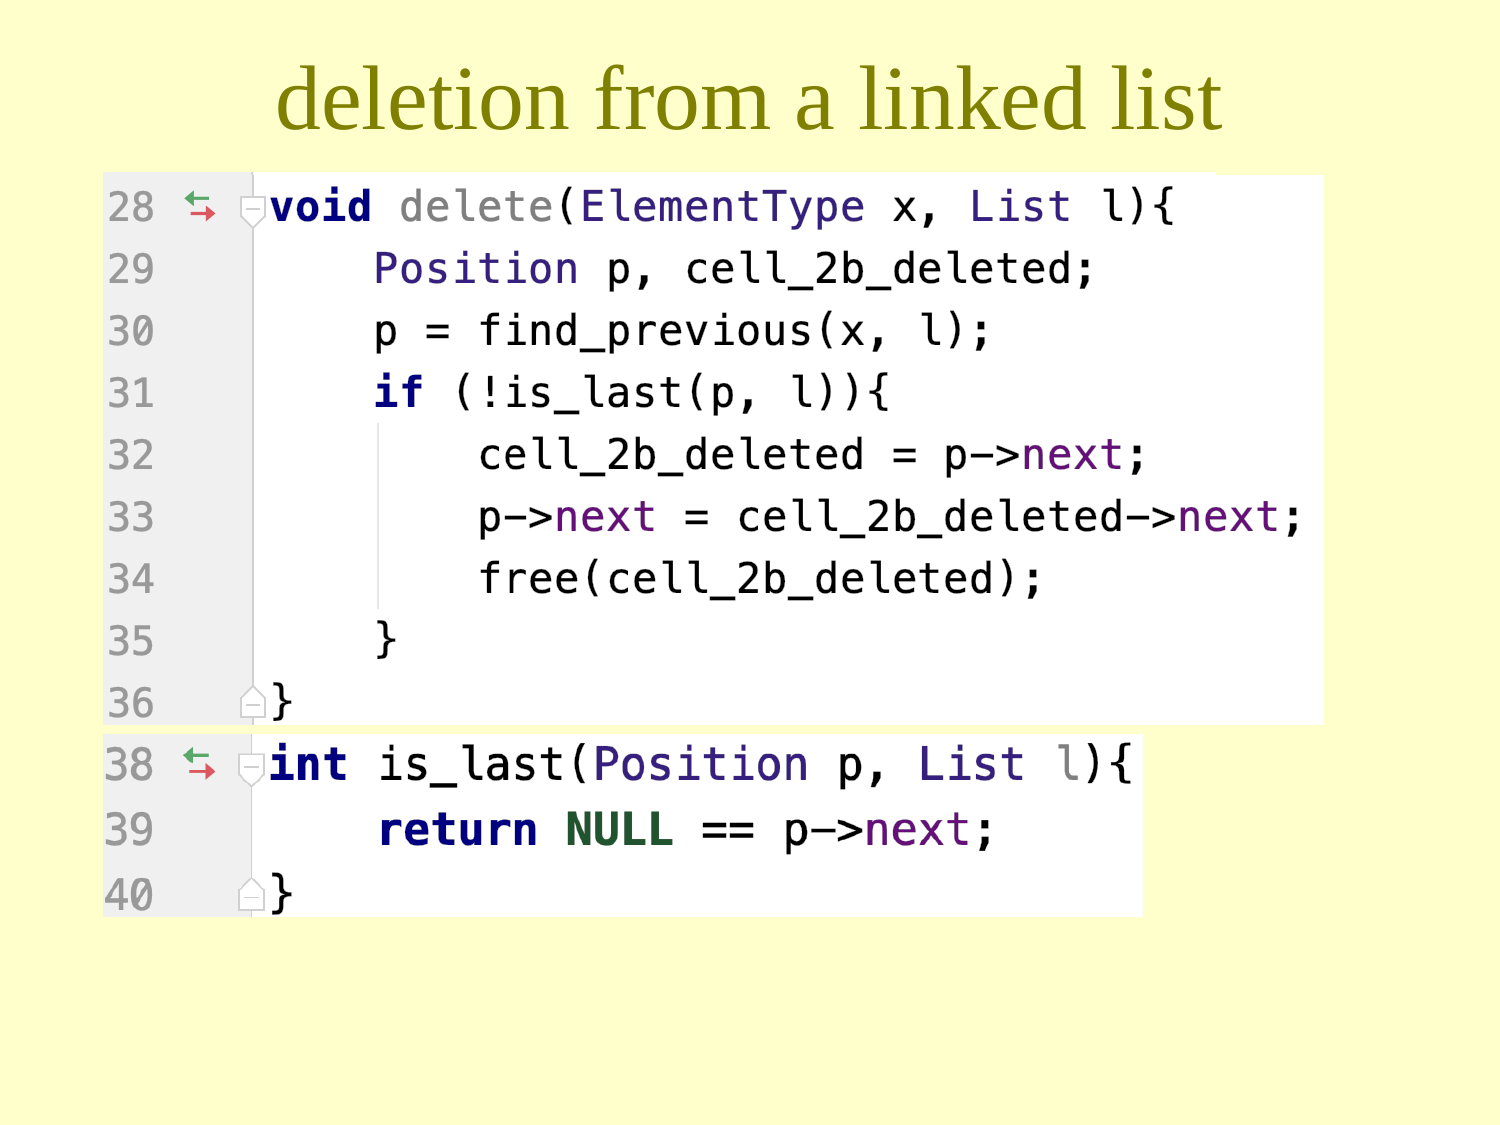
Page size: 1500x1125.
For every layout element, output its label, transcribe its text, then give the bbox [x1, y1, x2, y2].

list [103, 172, 1216, 176]
picture [103, 734, 1143, 917]
title deletion from a linked list [112, 0, 1388, 188]
picture [103, 175, 1324, 725]
